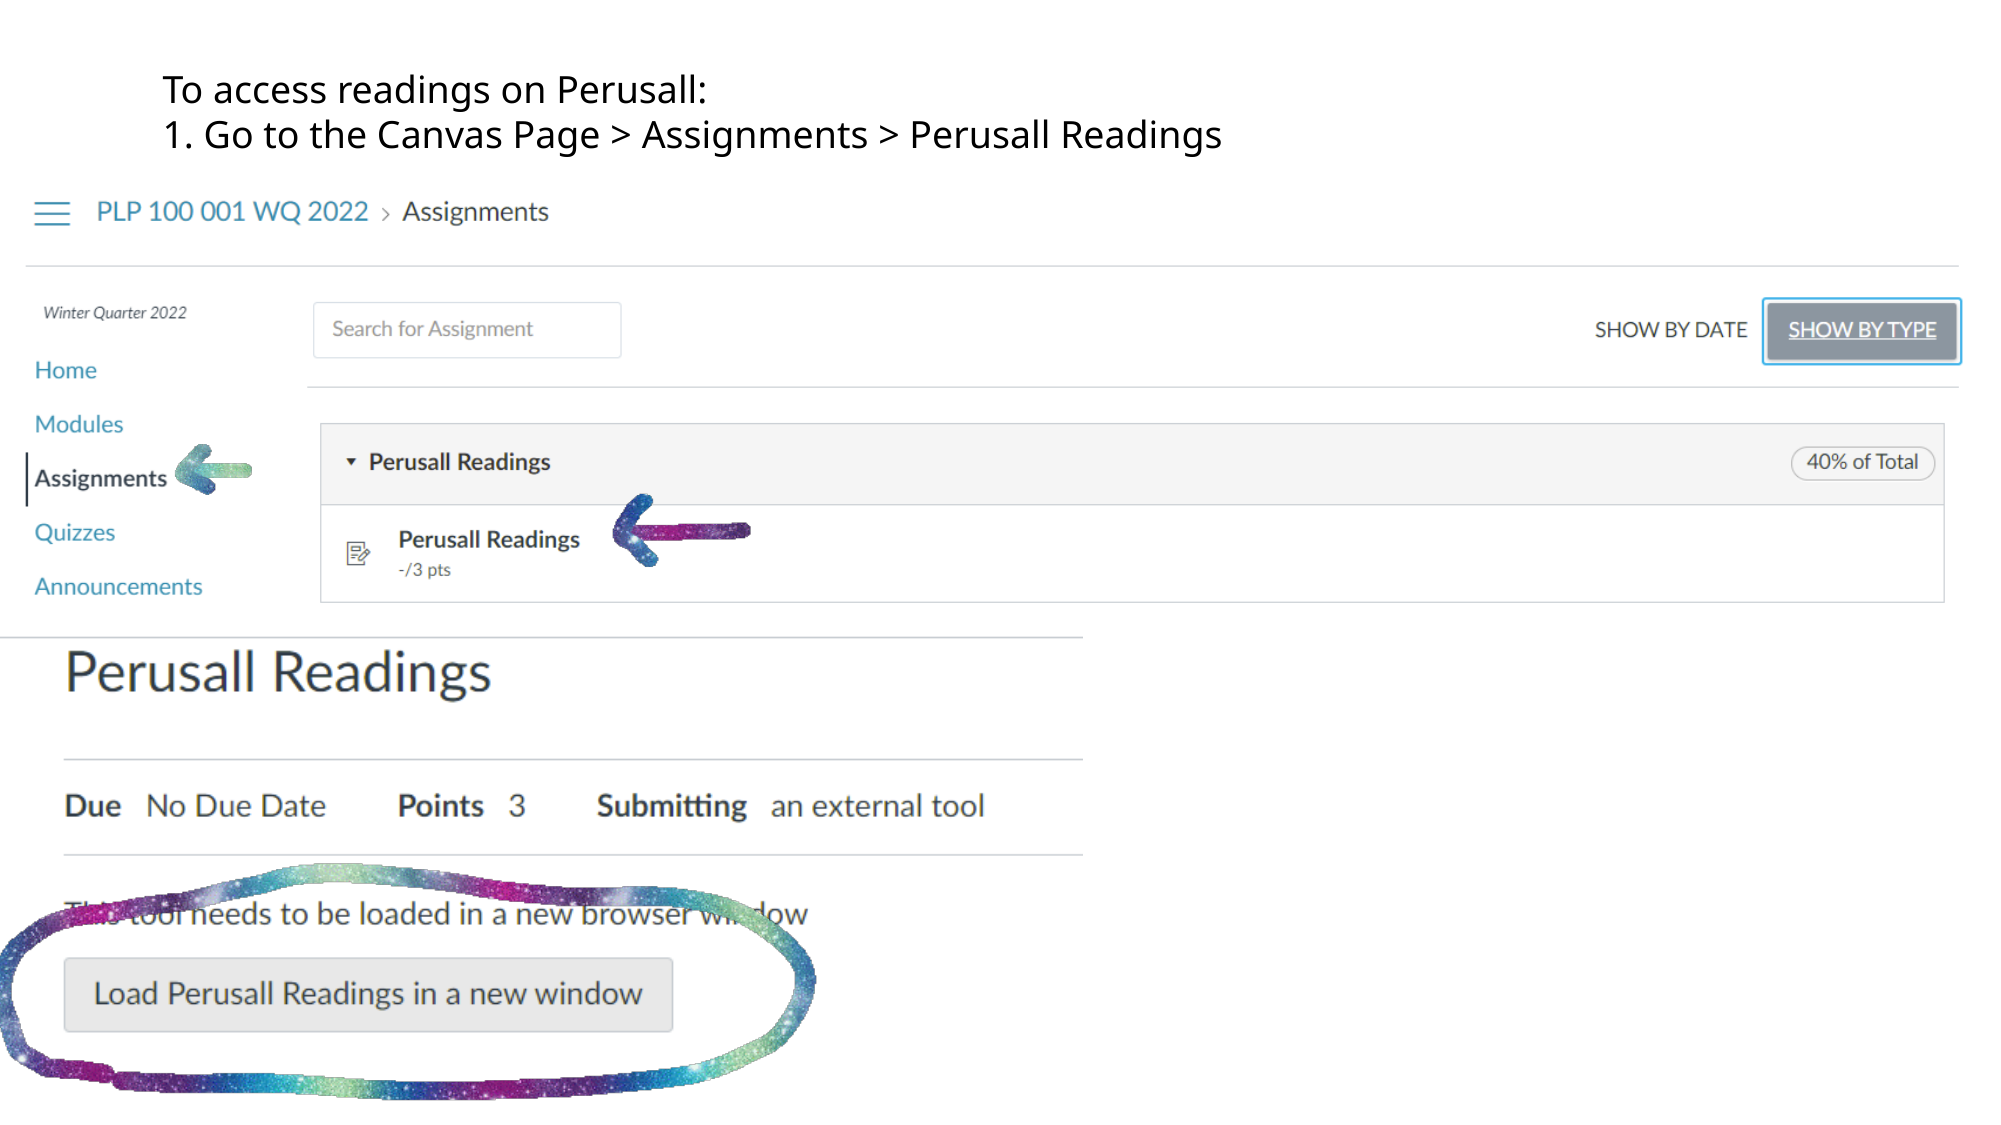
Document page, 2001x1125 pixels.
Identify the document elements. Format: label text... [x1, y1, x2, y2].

picture [0, 188, 2000, 1125]
text_box To access readings on Perusall: 1. Go to the Canvas Page > Assignments > Perusall Readings [147, 59, 1239, 164]
